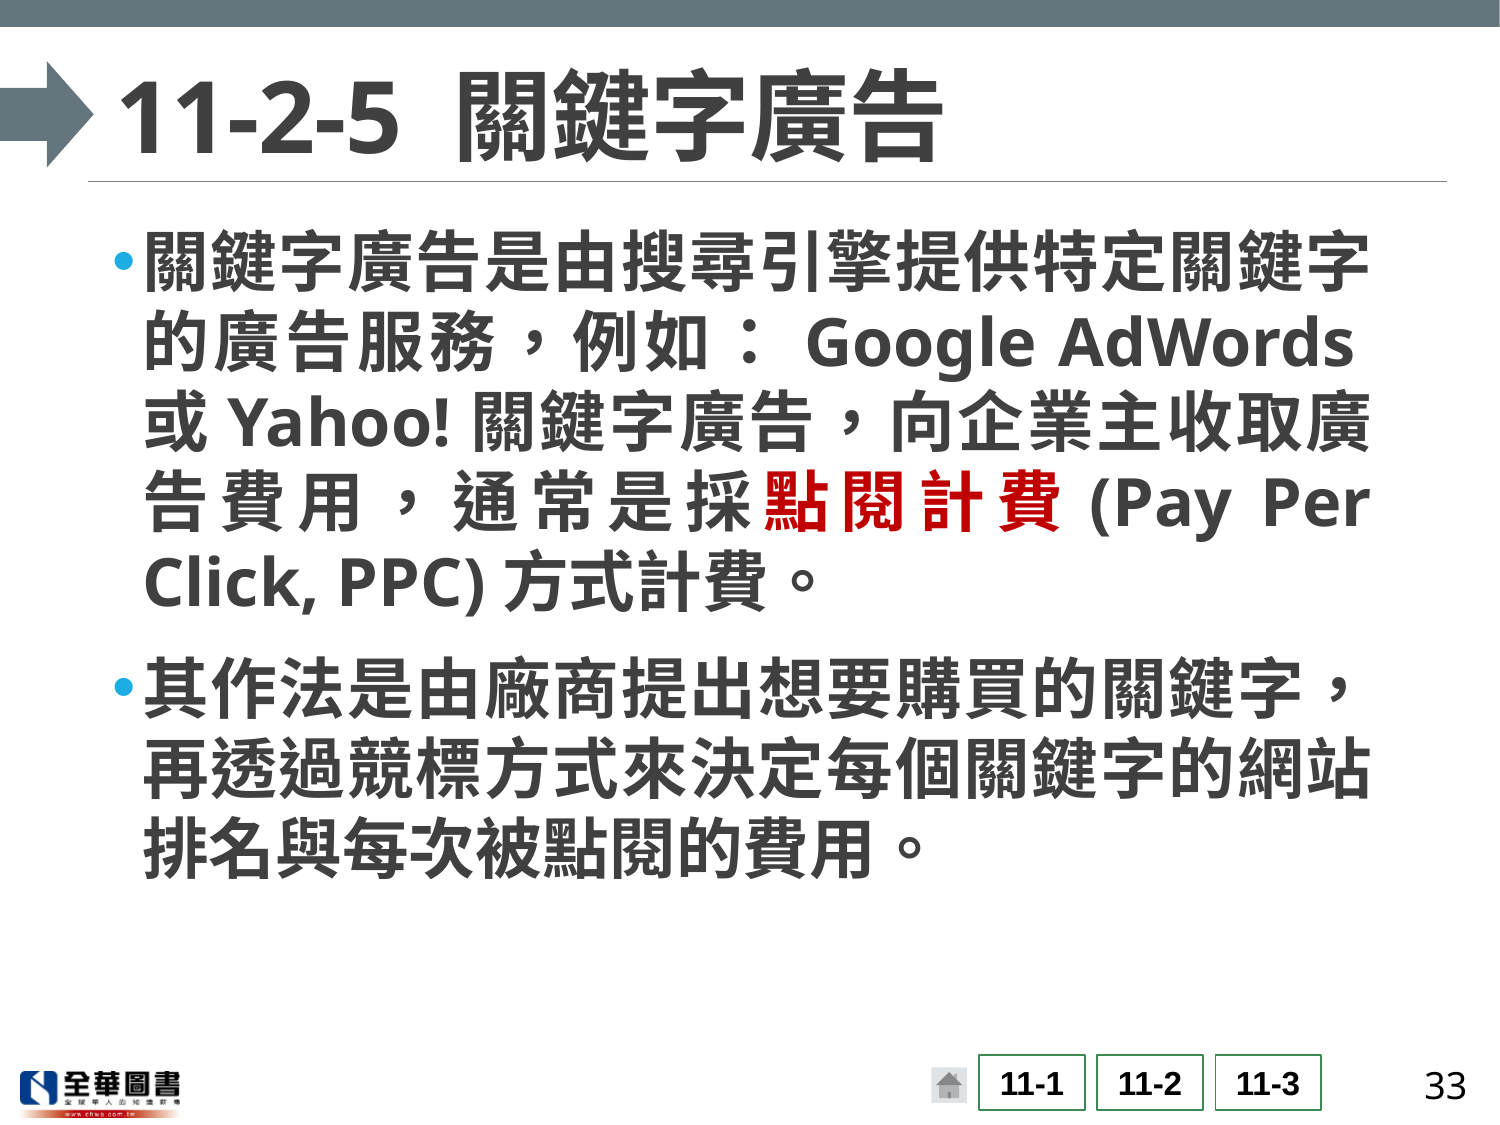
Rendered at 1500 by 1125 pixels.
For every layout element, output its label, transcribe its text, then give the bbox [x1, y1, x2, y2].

title 11-2-5 關鍵字廣告 [100, 47, 1447, 182]
list 關鍵字廣告是由搜尋引擎提供特定關鍵字的廣告服務，例如：Google AdWords或Yahoo!關鍵字廣告，向企業主收取廣告費用，通常是採點閱計費(Pay Per Click, PPC)方式計費。 其作法是由廠商提出想要購買的關鍵字，再透過競標方式來決定每個關鍵字的網站排名與每次被點閱的費用。 [112, 212, 1373, 1024]
slide_number 33 [1320, 1057, 1483, 1118]
picture [20, 1071, 180, 1118]
